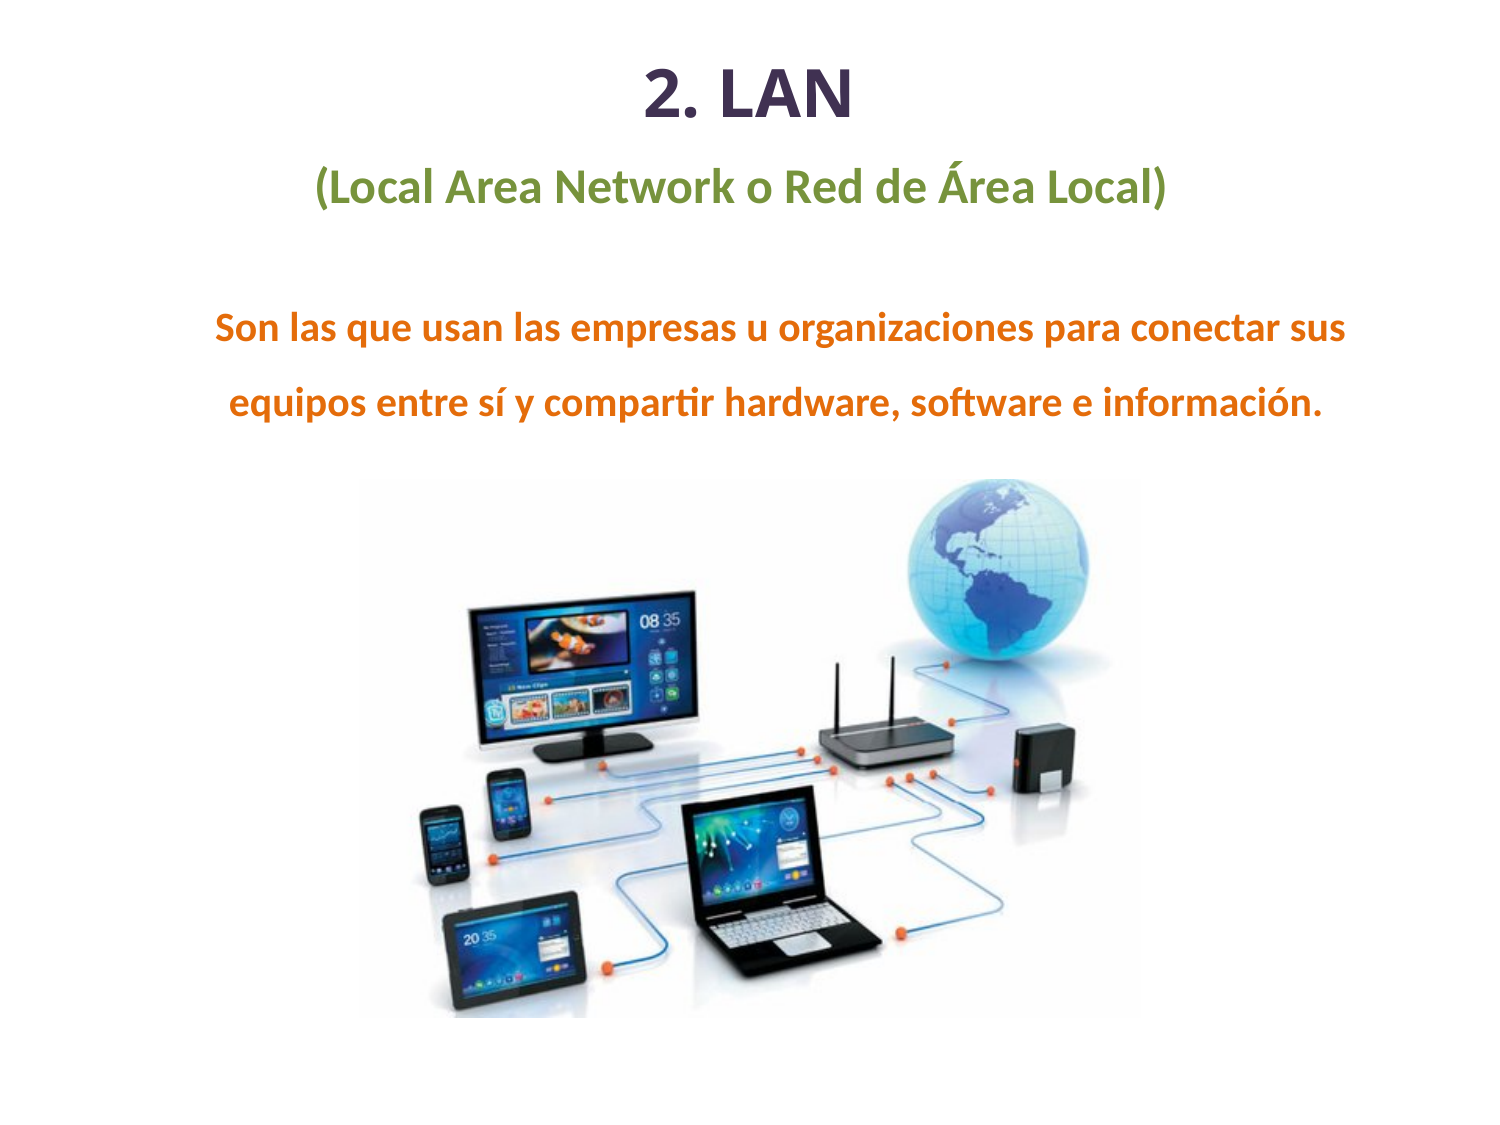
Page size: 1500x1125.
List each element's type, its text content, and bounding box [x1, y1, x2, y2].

picture [359, 479, 1141, 1018]
text_box 2. LAN (Local Area Network o Red de Área Local) [23, 7, 1459, 254]
text_box Son las que usan las empresas u organizaciones para conectar sus equipos entre sí y compartir hardware, software e información. [166, 267, 1396, 432]
